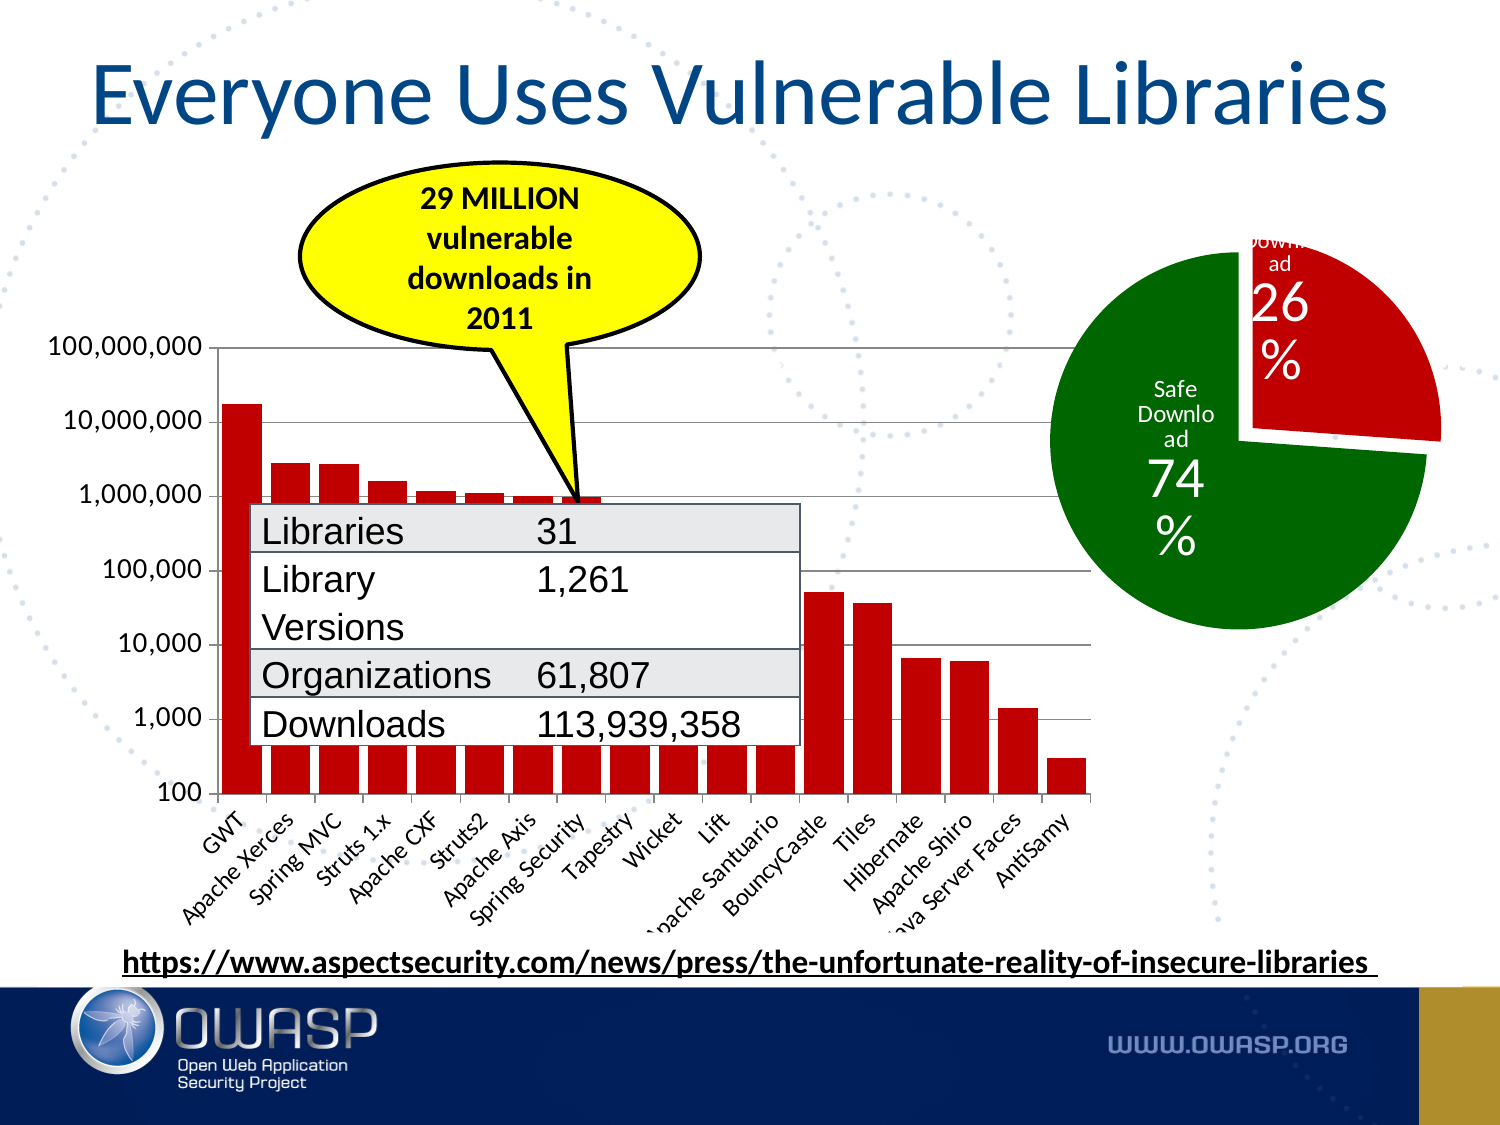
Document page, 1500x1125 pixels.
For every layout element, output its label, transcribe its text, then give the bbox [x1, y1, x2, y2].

text_box 29 MILLION vulnerable downloads in 2011 [297, 160, 703, 318]
picture [0, 0, 1500, 1125]
chart [24, 152, 1500, 966]
title Everyone Uses Vulnerable Libraries [75, 22, 1425, 153]
text_box https://www.aspectsecurity.com/news/press/the-unfortunate-reality-of-insecure-libraries [37, 932, 1463, 987]
